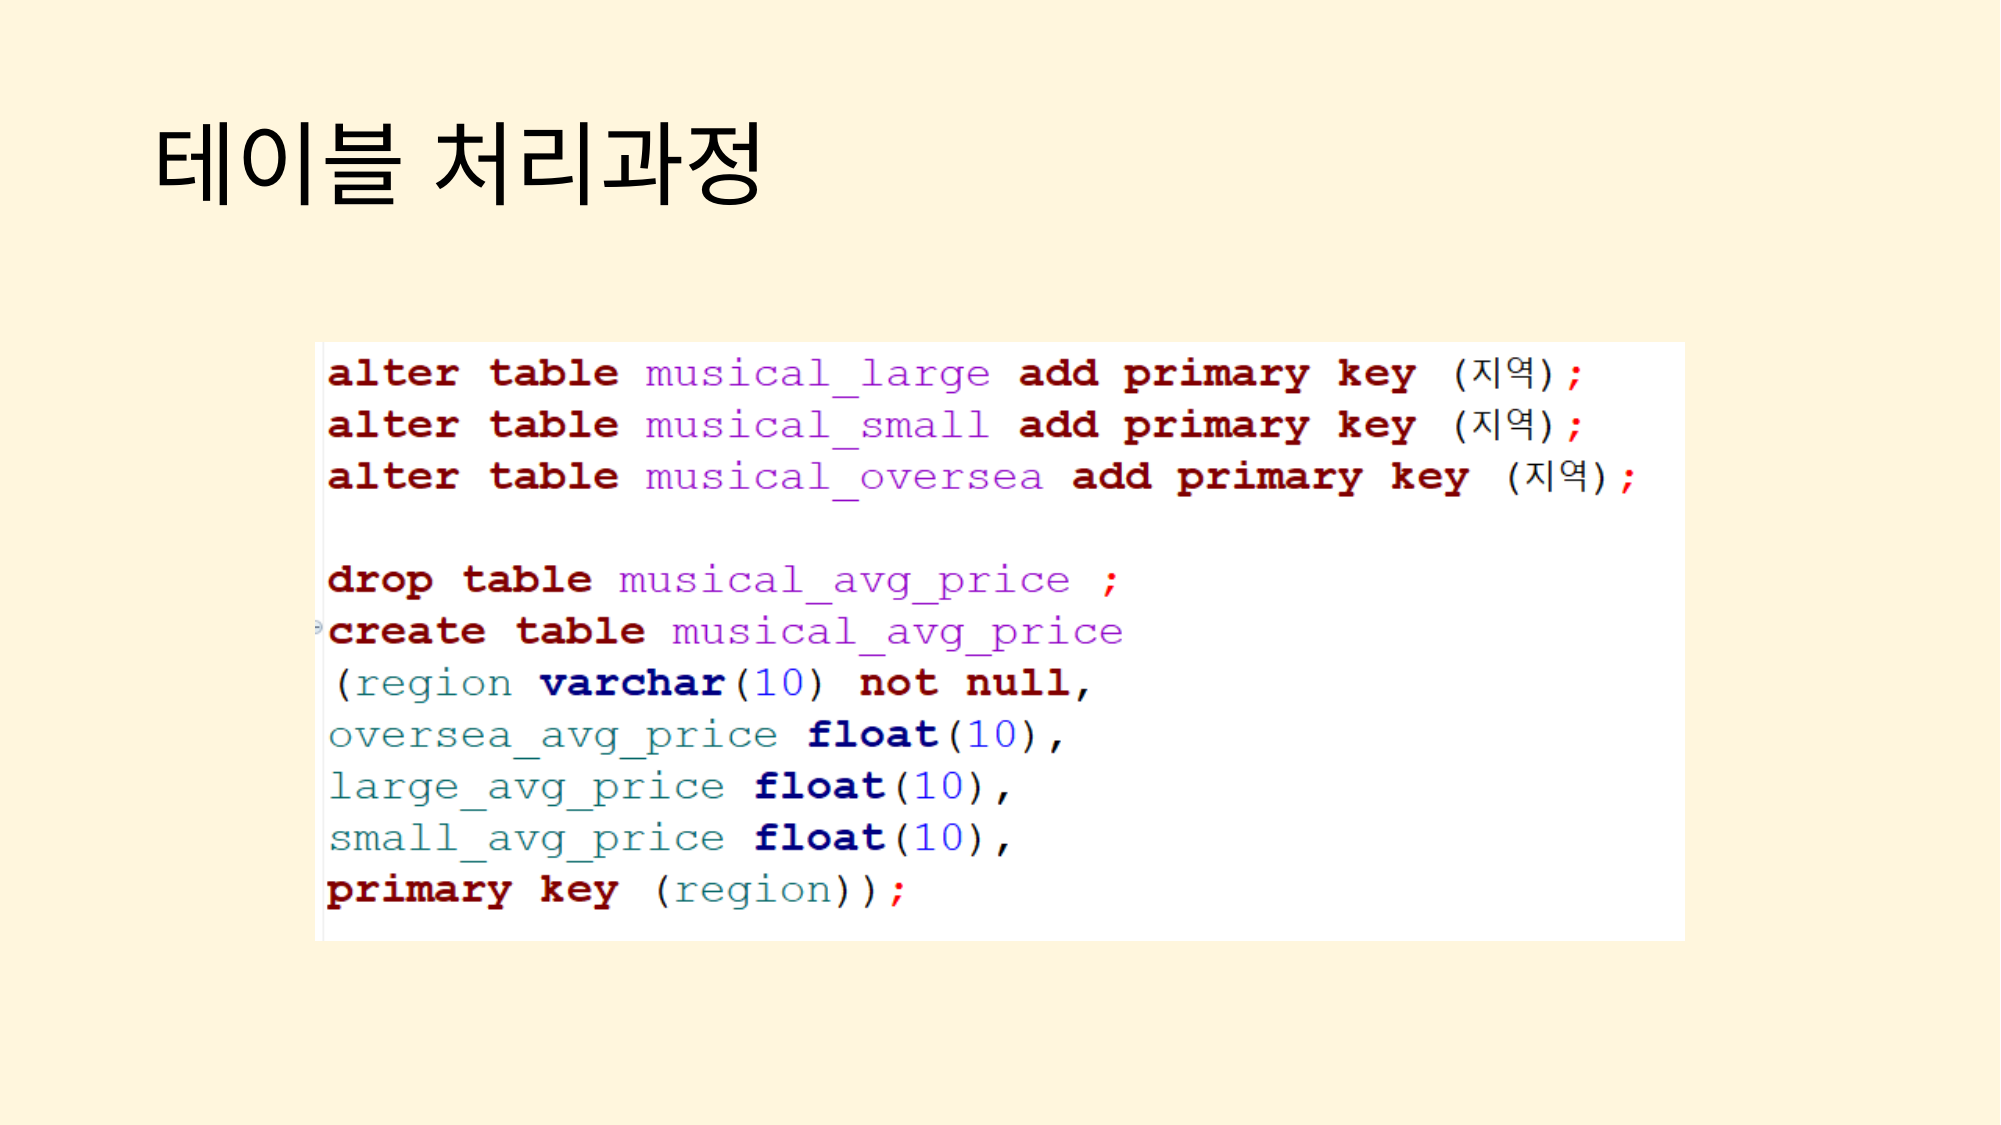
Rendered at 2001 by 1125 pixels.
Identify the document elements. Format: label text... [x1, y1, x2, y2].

picture [315, 342, 1685, 942]
title 테이블 처리과정 [137, 59, 1863, 278]
